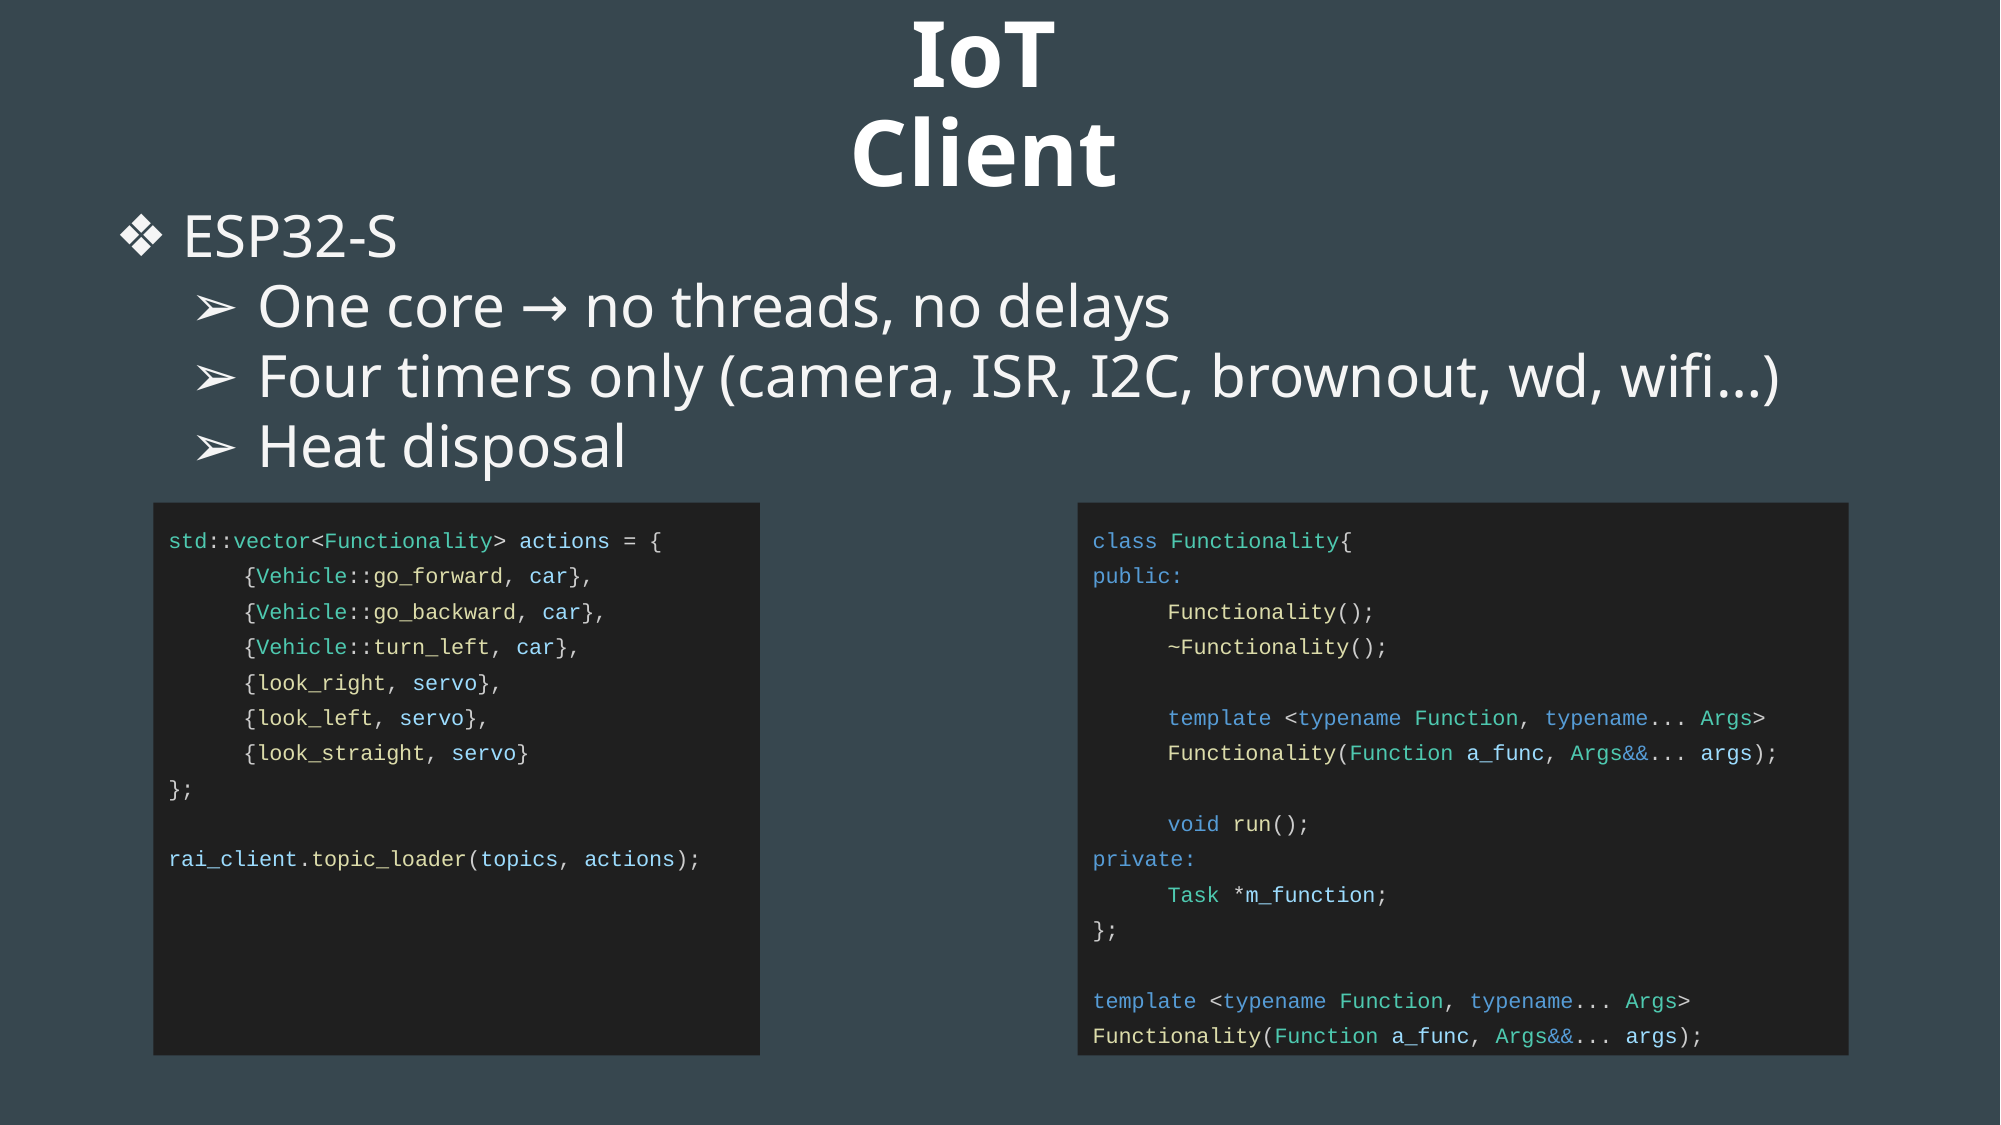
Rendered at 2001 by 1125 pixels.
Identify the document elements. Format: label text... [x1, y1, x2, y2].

text_box class Functionality{ public: Functionality(); ~Functionality(); template <typename Function, typename... Args> Functionality(Function a_func, Args&&... args); void run(); private: Task *m_function; }; template <typename Function, typename... Args> Functionality(Function a_func, Args&&... args); [1077, 502, 1849, 1056]
text_box ESP32-S One core → no threads, no delays Four timers only (camera, ISR, I2C, brownout, wd, wifi…) Heat disposal [92, 184, 1806, 870]
title IoT Client [759, 20, 1209, 184]
text_box std::vector<Functionality> actions = { {Vehicle::go_forward, car}, {Vehicle::go_backward, car}, {Vehicle::turn_left, car}, {look_right, servo}, {look_left, servo}, {look_straight, servo} }; rai_client.topic_loader(topics, actions); [153, 502, 760, 1056]
